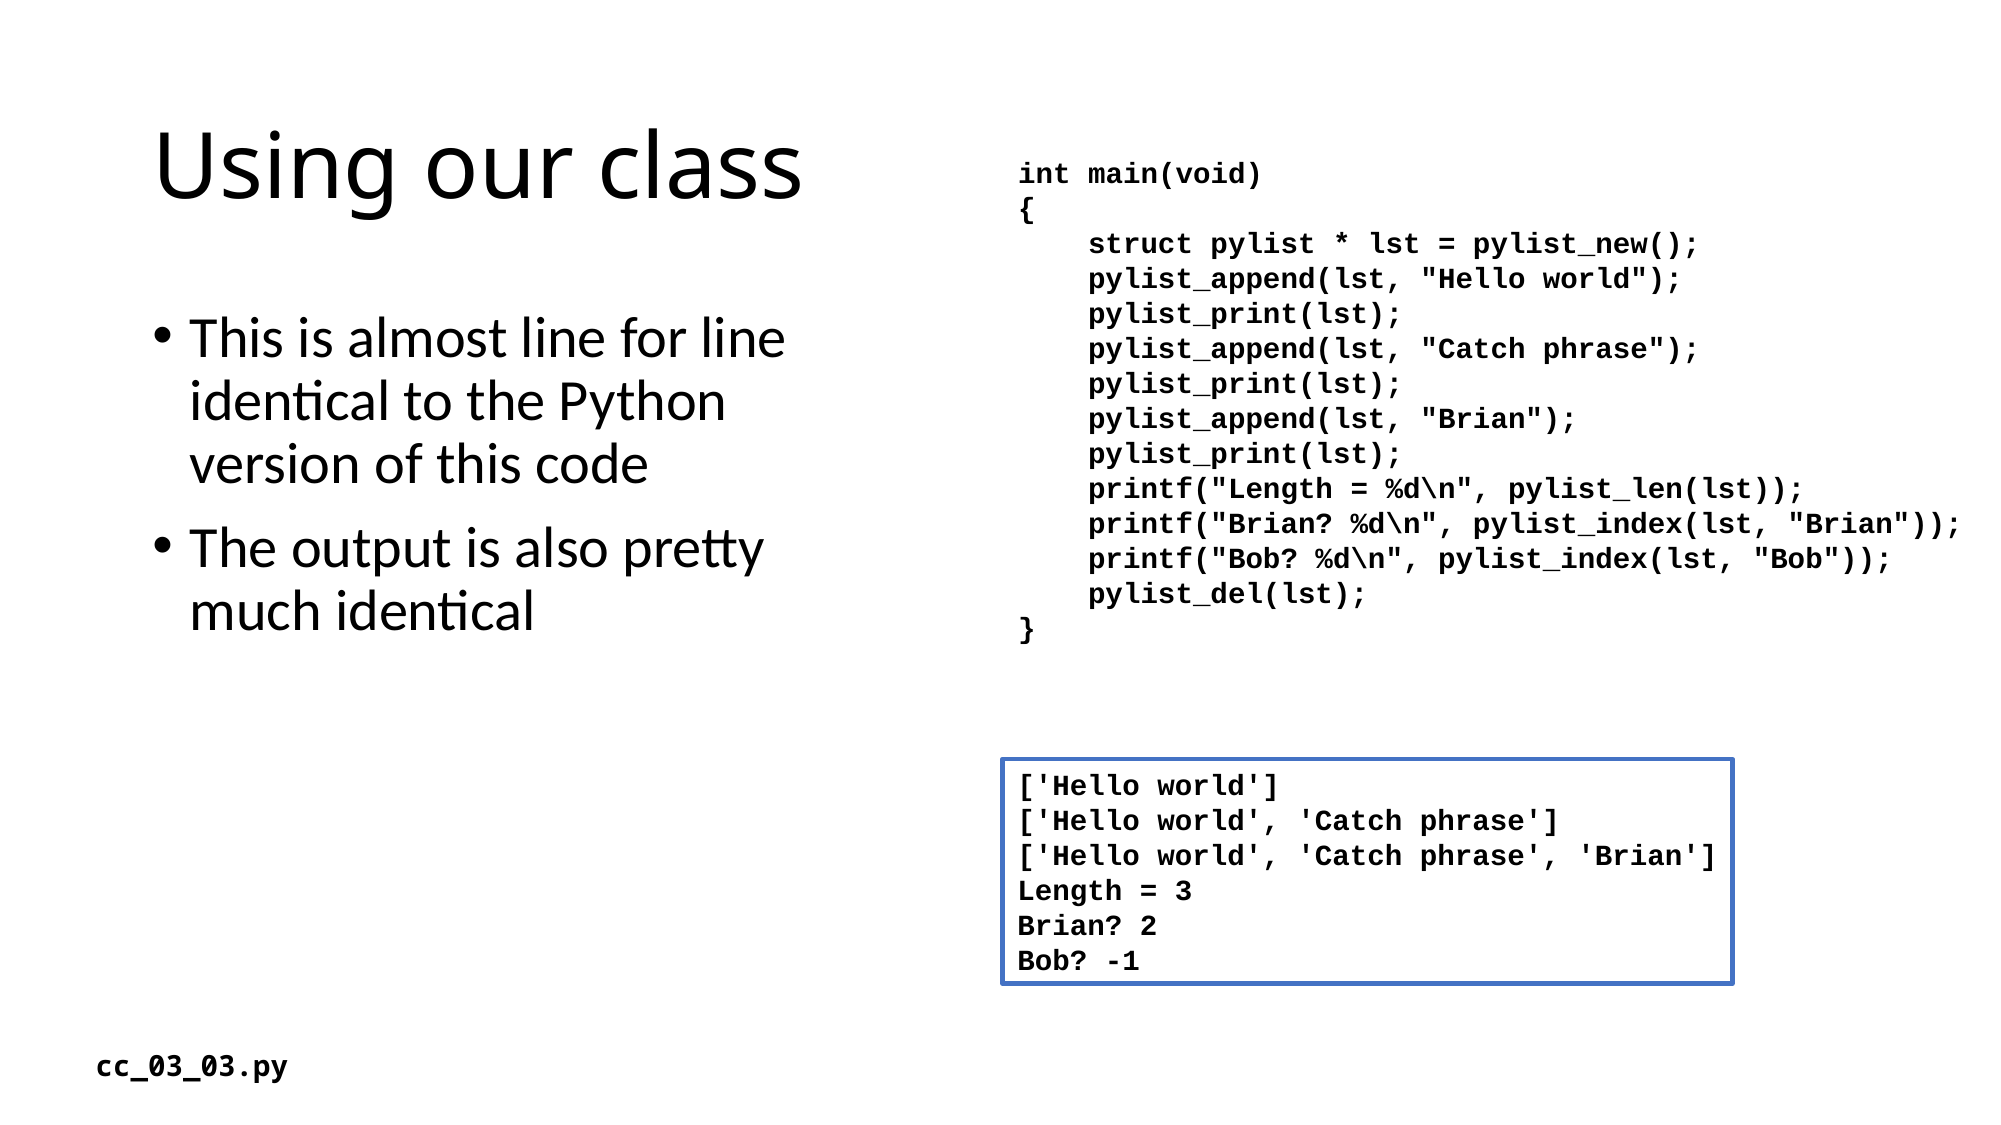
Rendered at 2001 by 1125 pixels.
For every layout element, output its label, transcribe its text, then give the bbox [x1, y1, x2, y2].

text_box cc_03_03.py [80, 1039, 355, 1090]
text_box int main(void) { struct pylist * lst = pylist_new(); pylist_append(lst, "Hello world"); pylist_print(lst); pylist_append(lst, "Catch phrase"); pylist_print(lst); pylist_append(lst, "Brian"); pylist_print(lst); printf("Length = %d\n", pylist_len(lst)); printf("Brian? %d\n", pylist_index(lst, "Brian")); printf("Bob? %d\n", pylist_index(lst, "Bob")); pylist_del(lst); } [1003, 147, 1979, 652]
list This is almost line for line identical to the Python version of this code The output is also pretty much identical [137, 299, 914, 1014]
title Using our class [137, 59, 895, 278]
text_box ['Hello world'] ['Hello world', 'Catch phrase'] ['Hello world', 'Catch phrase', 'Brian'] Length = 3 Brian? 2 Bob? -1 [1002, 759, 1733, 984]
